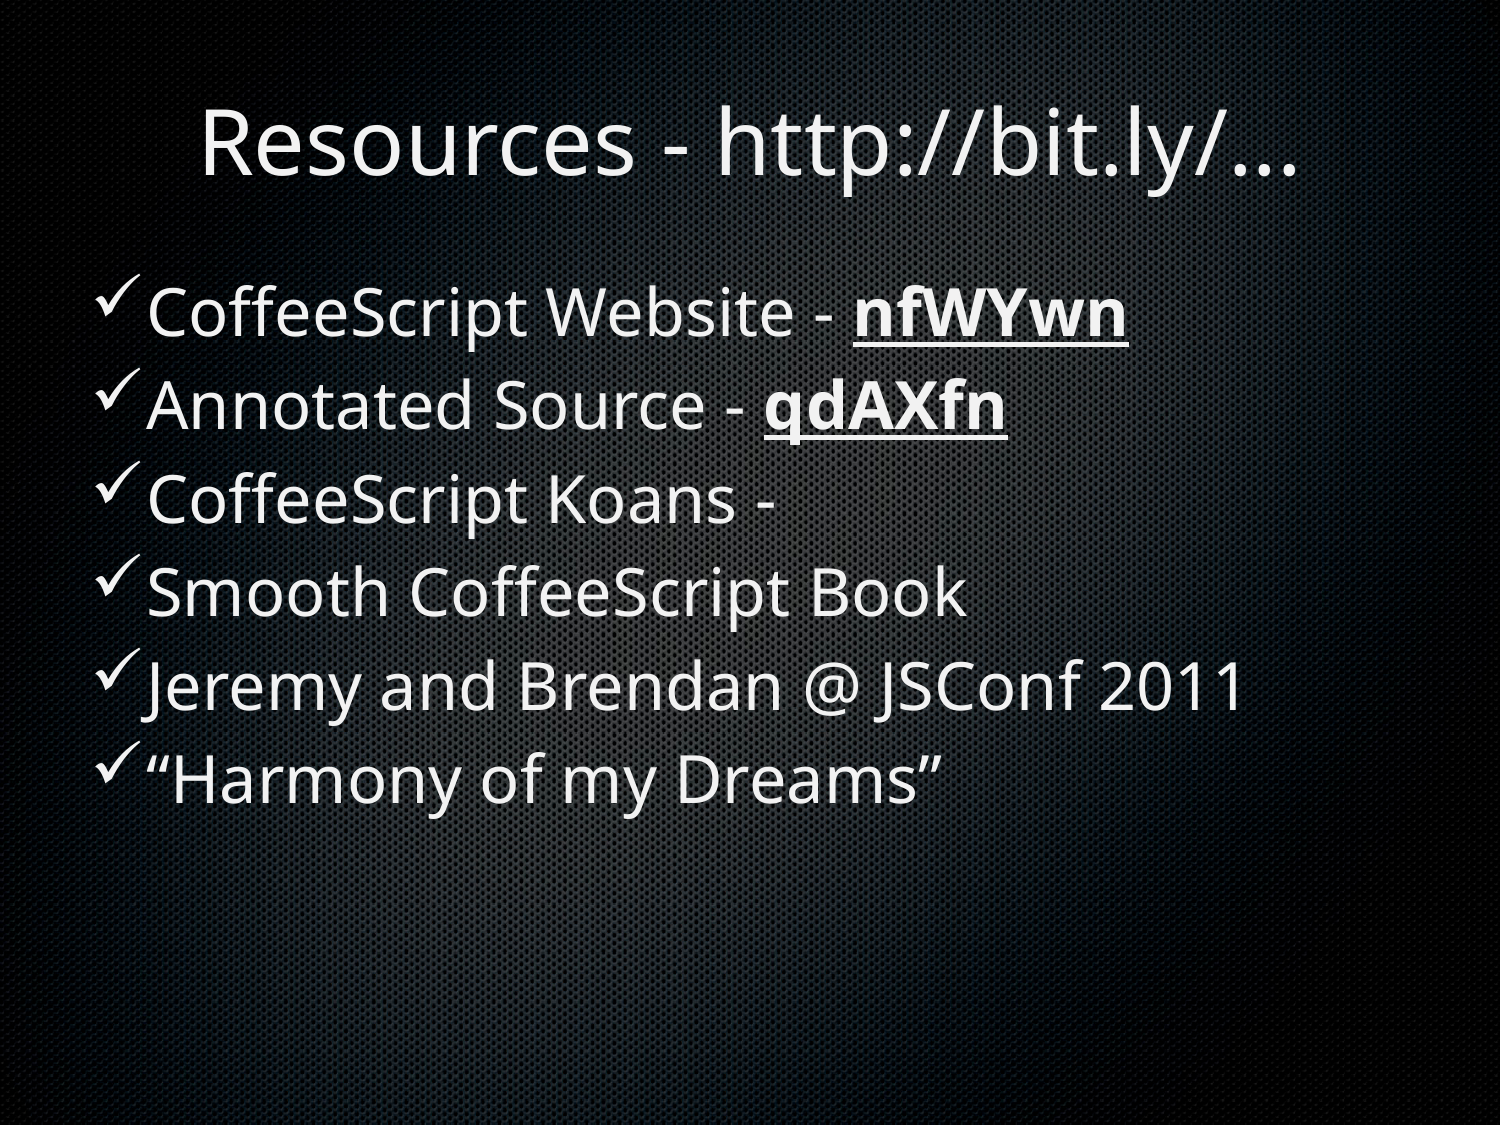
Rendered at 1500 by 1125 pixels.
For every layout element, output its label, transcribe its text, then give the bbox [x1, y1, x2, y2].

picture [0, 0, 1500, 1125]
list CoffeeScript Website - nfWYwn Annotated Source - qdAXfn CoffeeScript Koans - Smooth CoffeeScript Book Jeremy and Brendan @ JSConf 2011 “Harmony of my Dreams” [75, 262, 1425, 1005]
title Resources - http://bit.ly/... [75, 45, 1425, 233]
